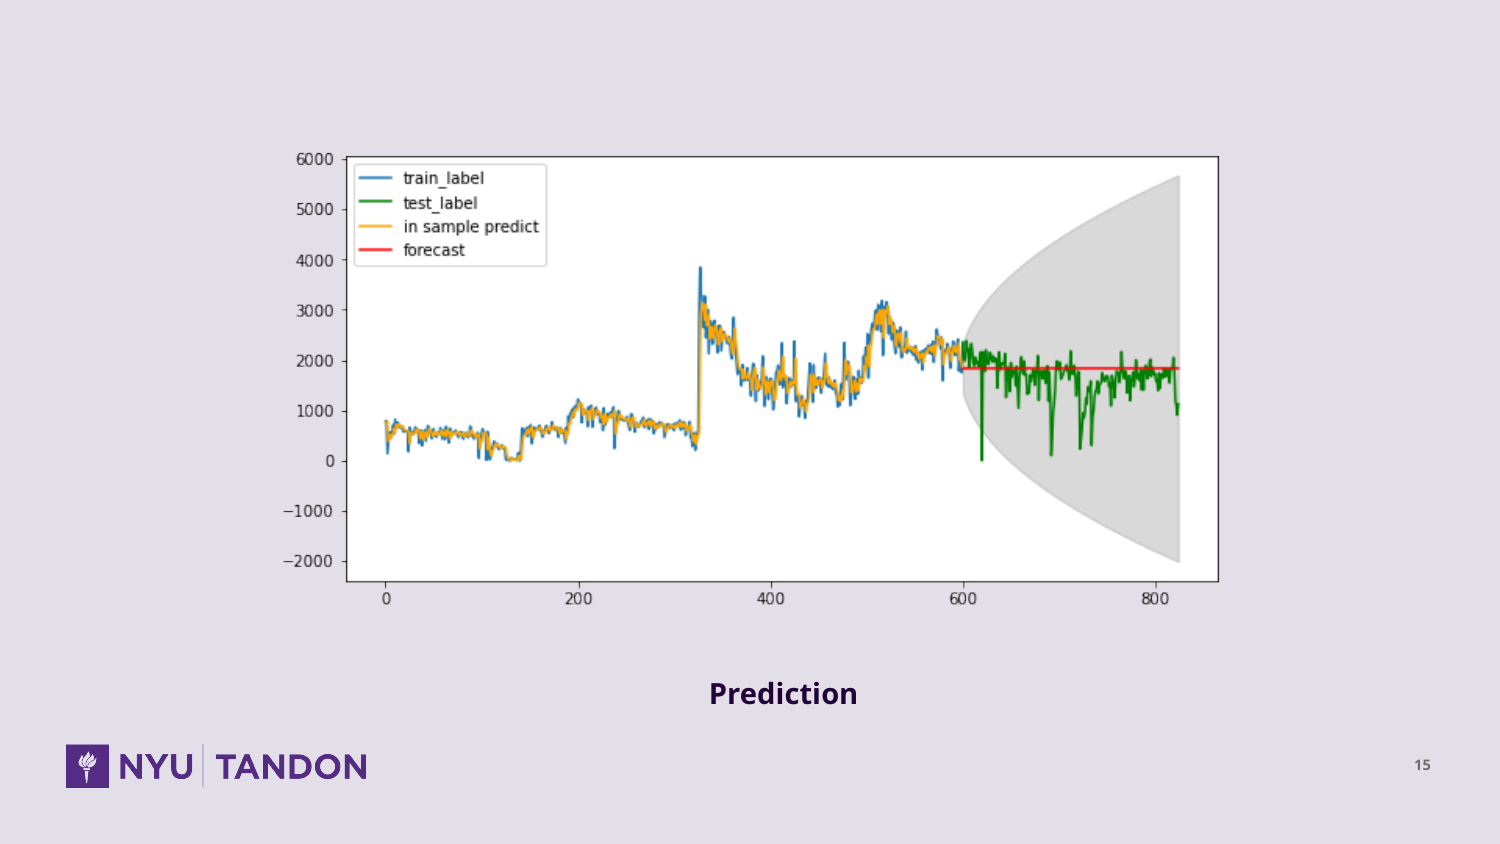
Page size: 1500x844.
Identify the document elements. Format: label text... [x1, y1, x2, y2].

picture [270, 141, 1230, 619]
text_box Prediction [503, 660, 1065, 726]
picture [66, 744, 366, 788]
